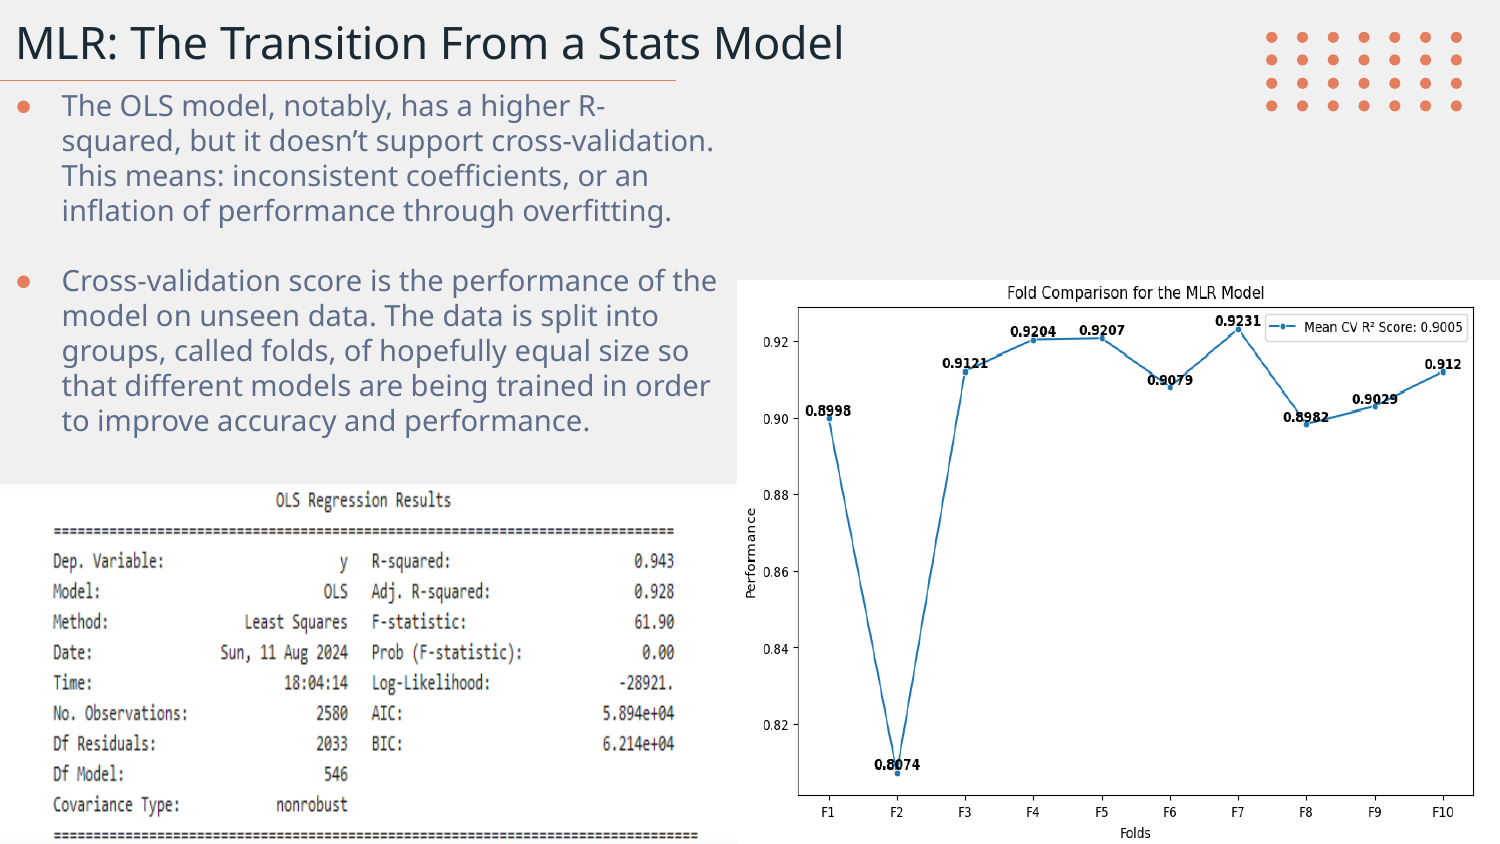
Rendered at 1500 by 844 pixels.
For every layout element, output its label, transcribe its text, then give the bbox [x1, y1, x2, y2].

text_box The OLS model, notably, has a higher R-squared, but it doesn’t support cross-validation. This means: inconsistent coefficients, or an inflation of performance through overfitting. Cross-validation score is the performance of the model on unseen data. The data is split into groups, called folds, of hopefully equal size so that different models are being trained in order to improve accuracy and performance. [0, 80, 738, 445]
title MLR: The Transition From a Stats Model [0, 0, 1194, 81]
picture [0, 279, 1500, 844]
